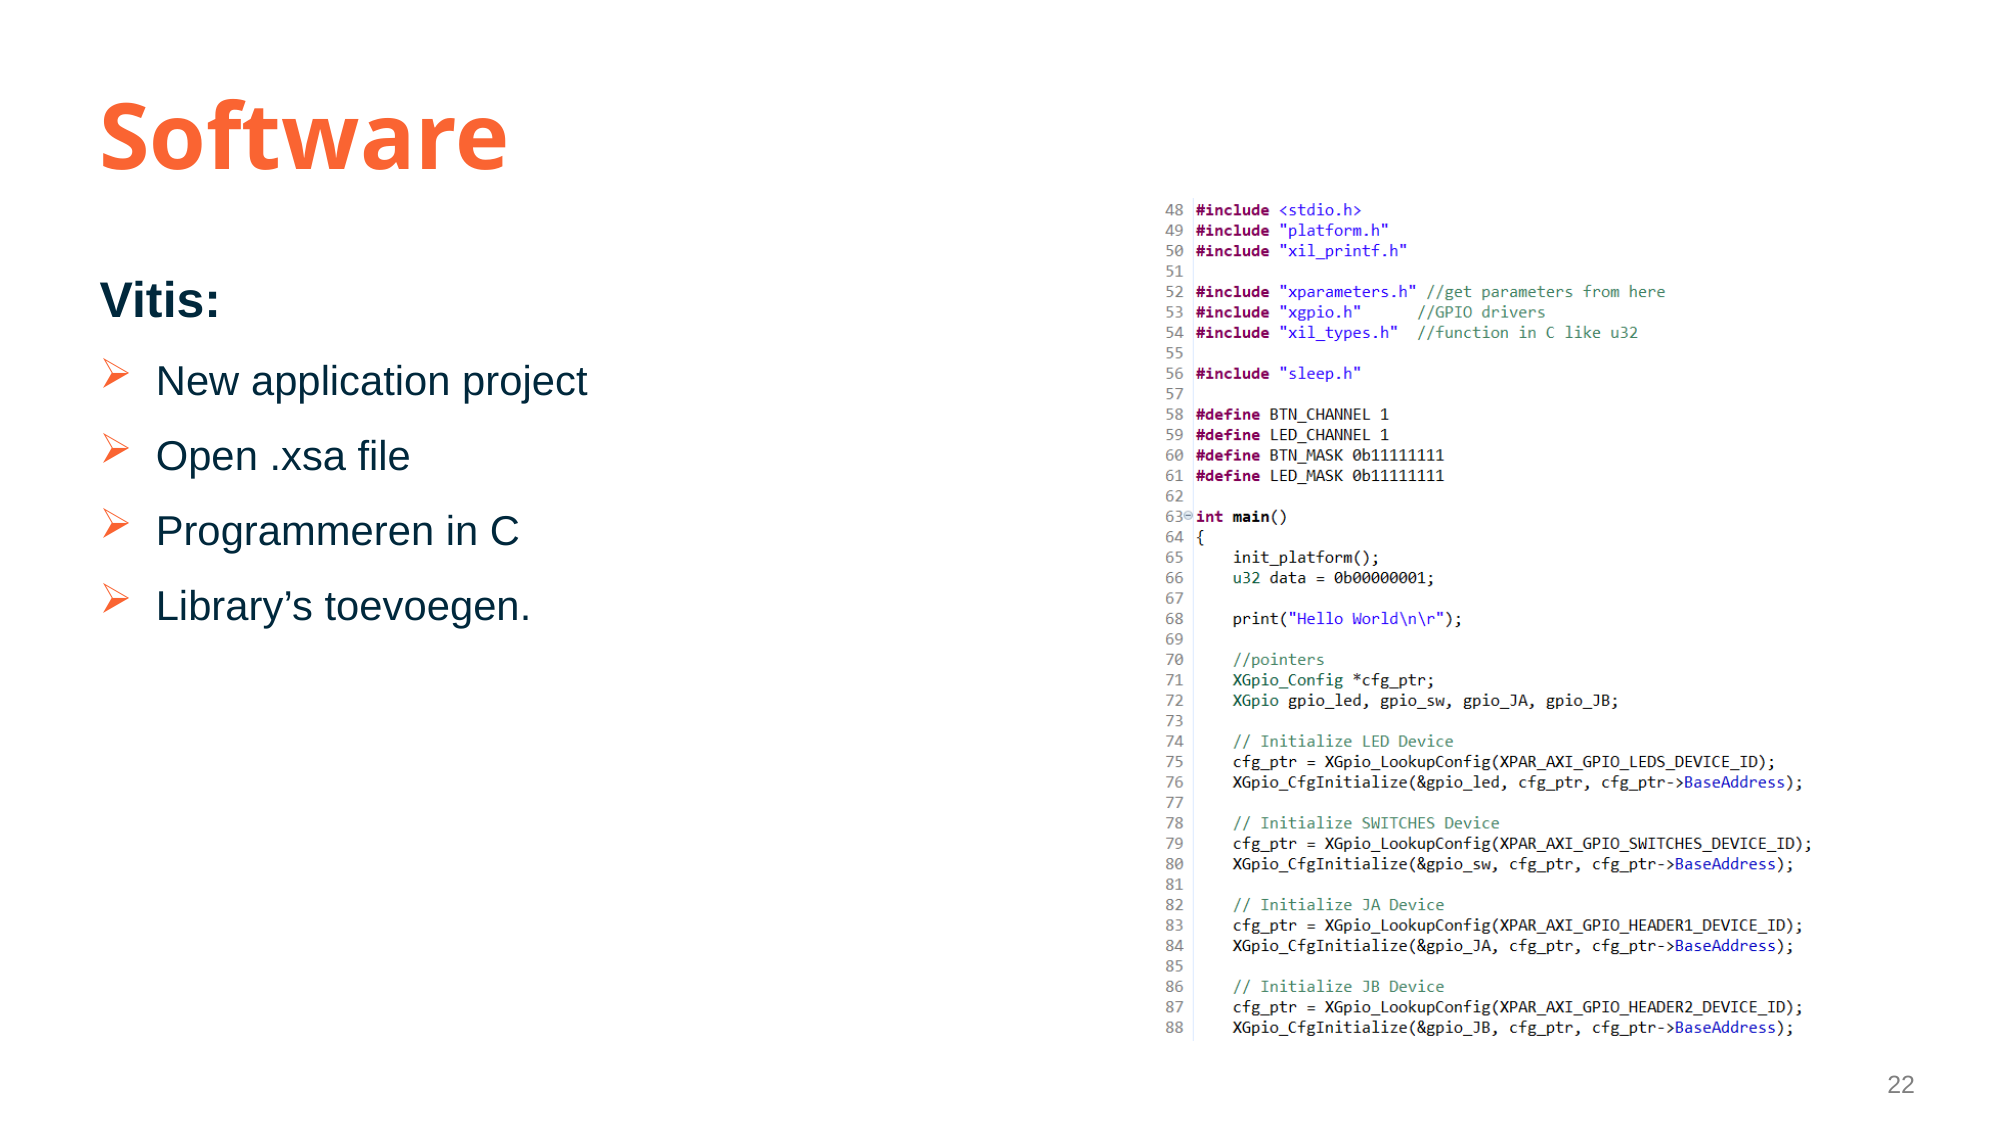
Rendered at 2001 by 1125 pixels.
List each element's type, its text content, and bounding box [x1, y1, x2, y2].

picture [1158, 198, 1816, 1041]
title Software [84, 49, 1916, 233]
slide_number 22 [1815, 1061, 1916, 1107]
list Vitis: New application project Open .xsa file Programmeren in C Library’s toevoegen. [84, 267, 693, 1041]
